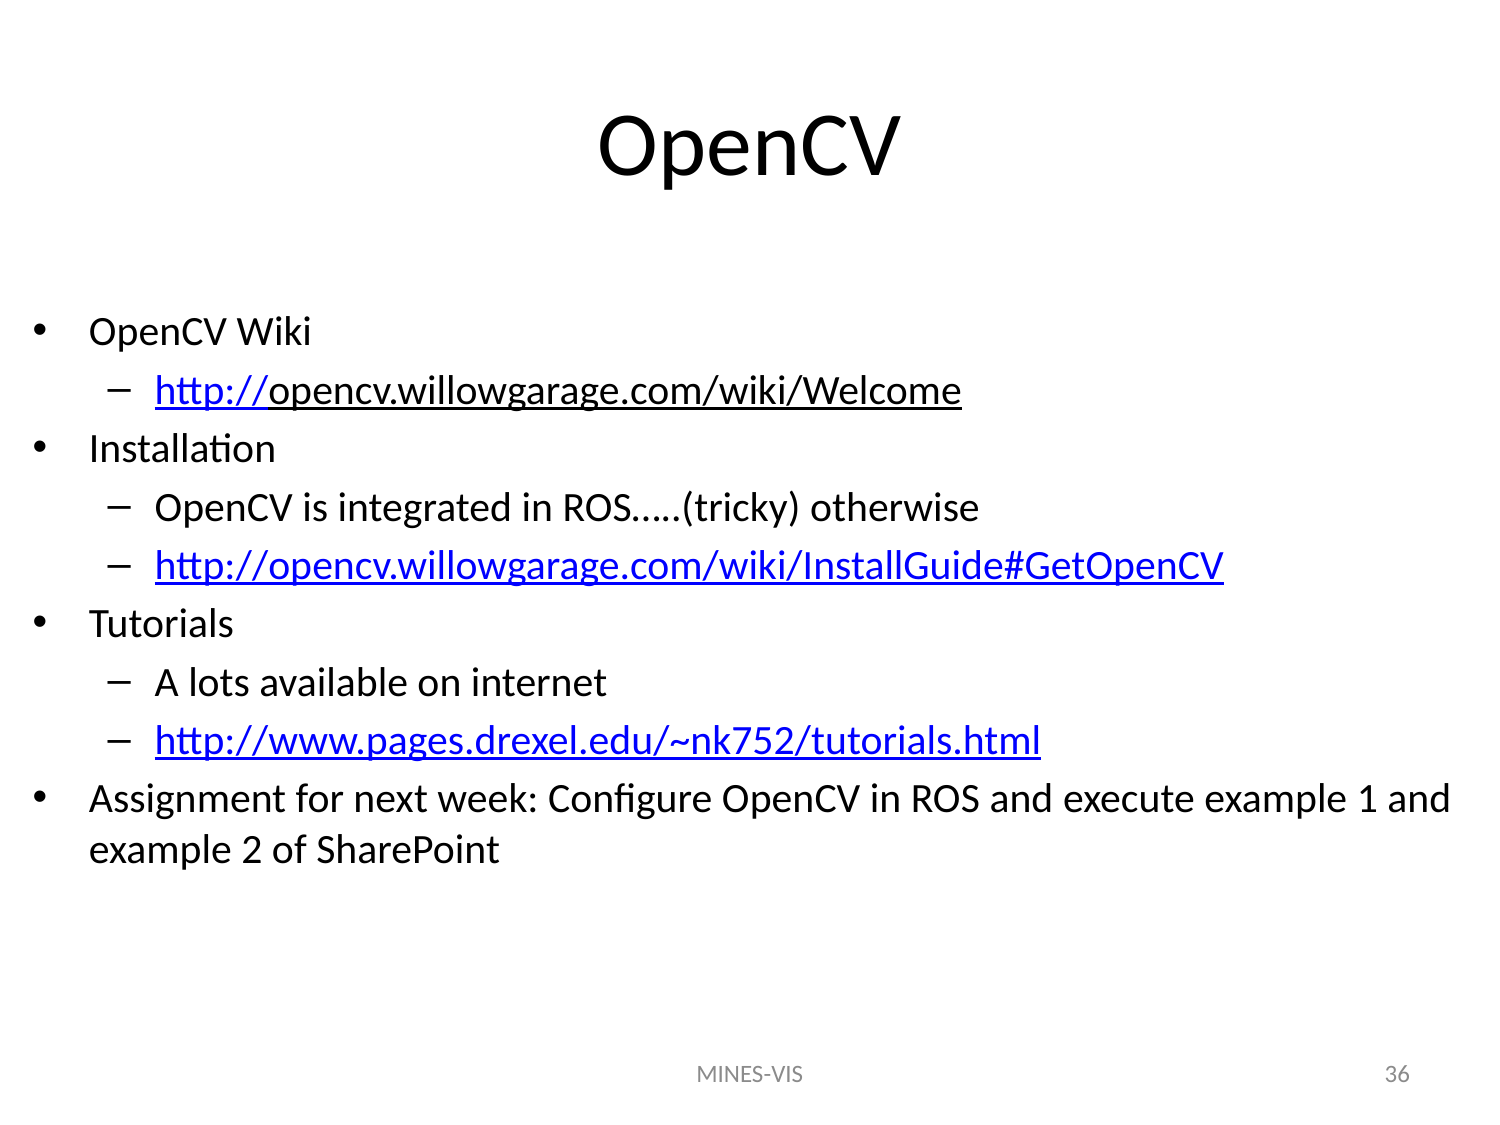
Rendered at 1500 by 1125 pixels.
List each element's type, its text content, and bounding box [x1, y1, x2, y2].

title OpenCV [75, 45, 1425, 208]
slide_number 36 [1074, 1042, 1425, 1103]
footer MINES-VIS [512, 1042, 988, 1103]
list OpenCV Wiki http://opencv.willowgarage.com/wiki/Welcome Installation OpenCV is integrated in ROS…..(tricky) otherwise http://opencv.willowgarage.com/wiki/InstallGuide#GetOpenCV Tutorials A lots available on internet http://www.pages.drexel.edu/~nk752/tutorials.html Assignment for next week: Configure OpenCV in ROS and execute example 1 and example 2 of SharePoint [17, 208, 1483, 951]
